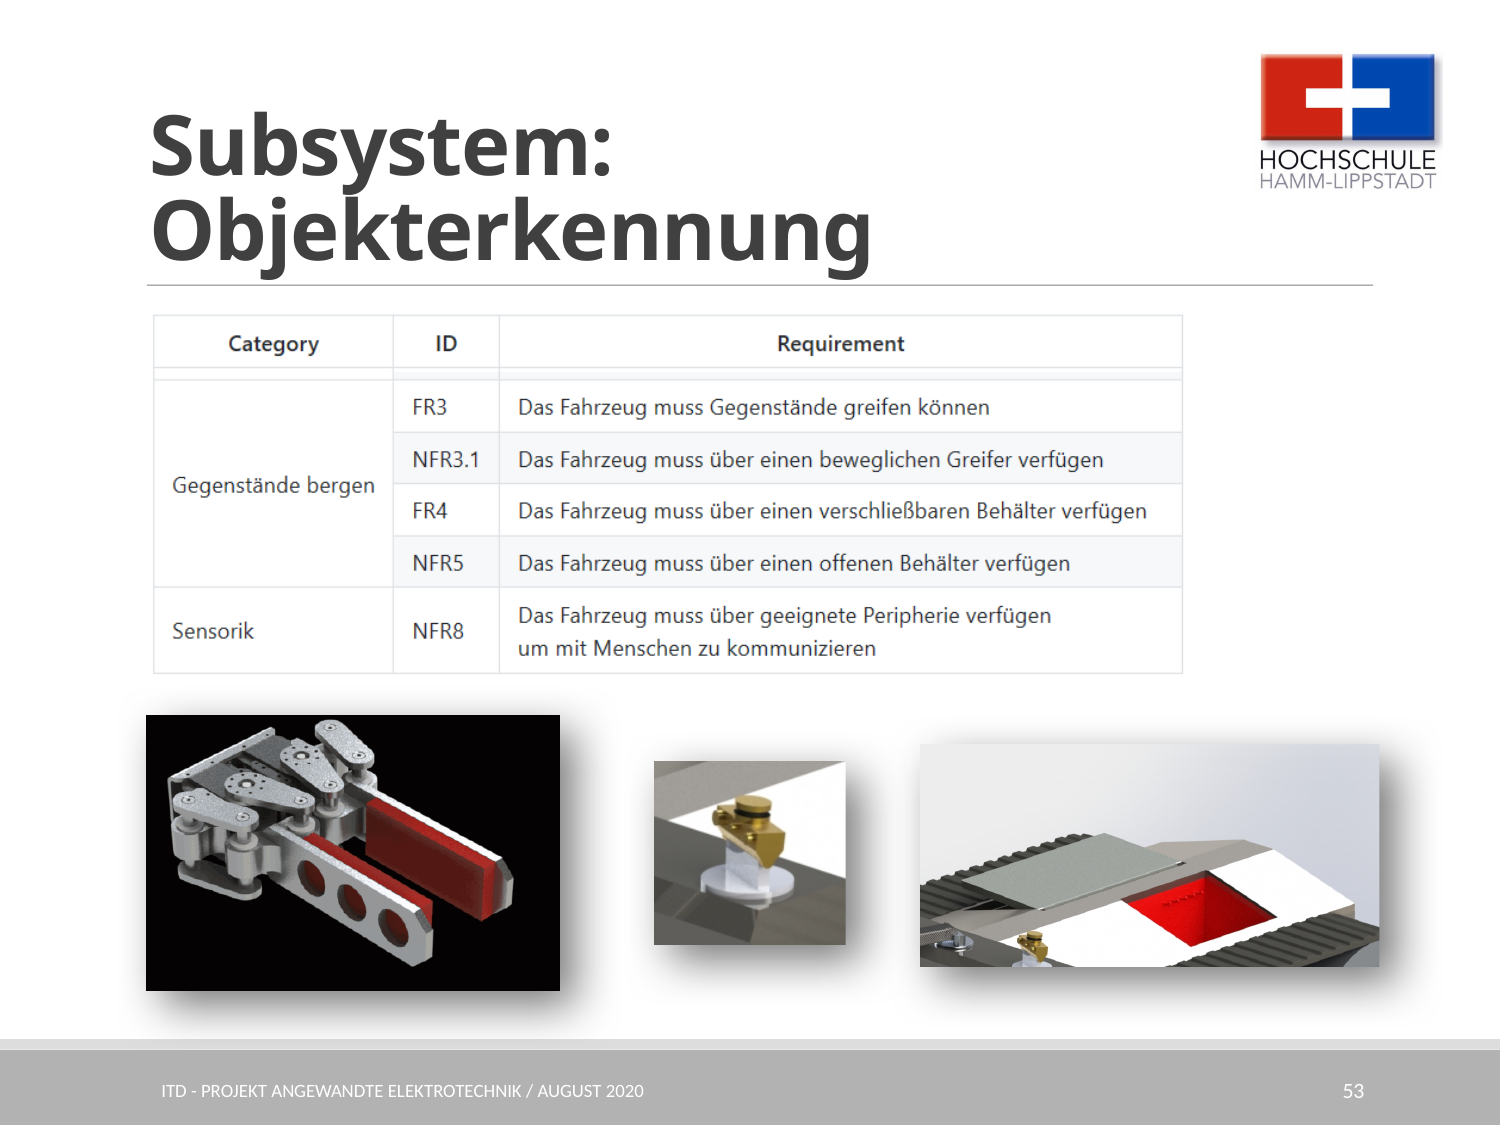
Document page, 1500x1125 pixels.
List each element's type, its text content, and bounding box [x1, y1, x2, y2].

text_box Subsystem: Objekterkennung [134, 47, 1373, 285]
text_box 53 [1218, 1059, 1380, 1120]
picture [146, 305, 1380, 991]
picture [1373, 50, 1443, 192]
text_box ITD - Projekt angewandte Elektrotechnik / August 2020 [105, 1059, 700, 1120]
